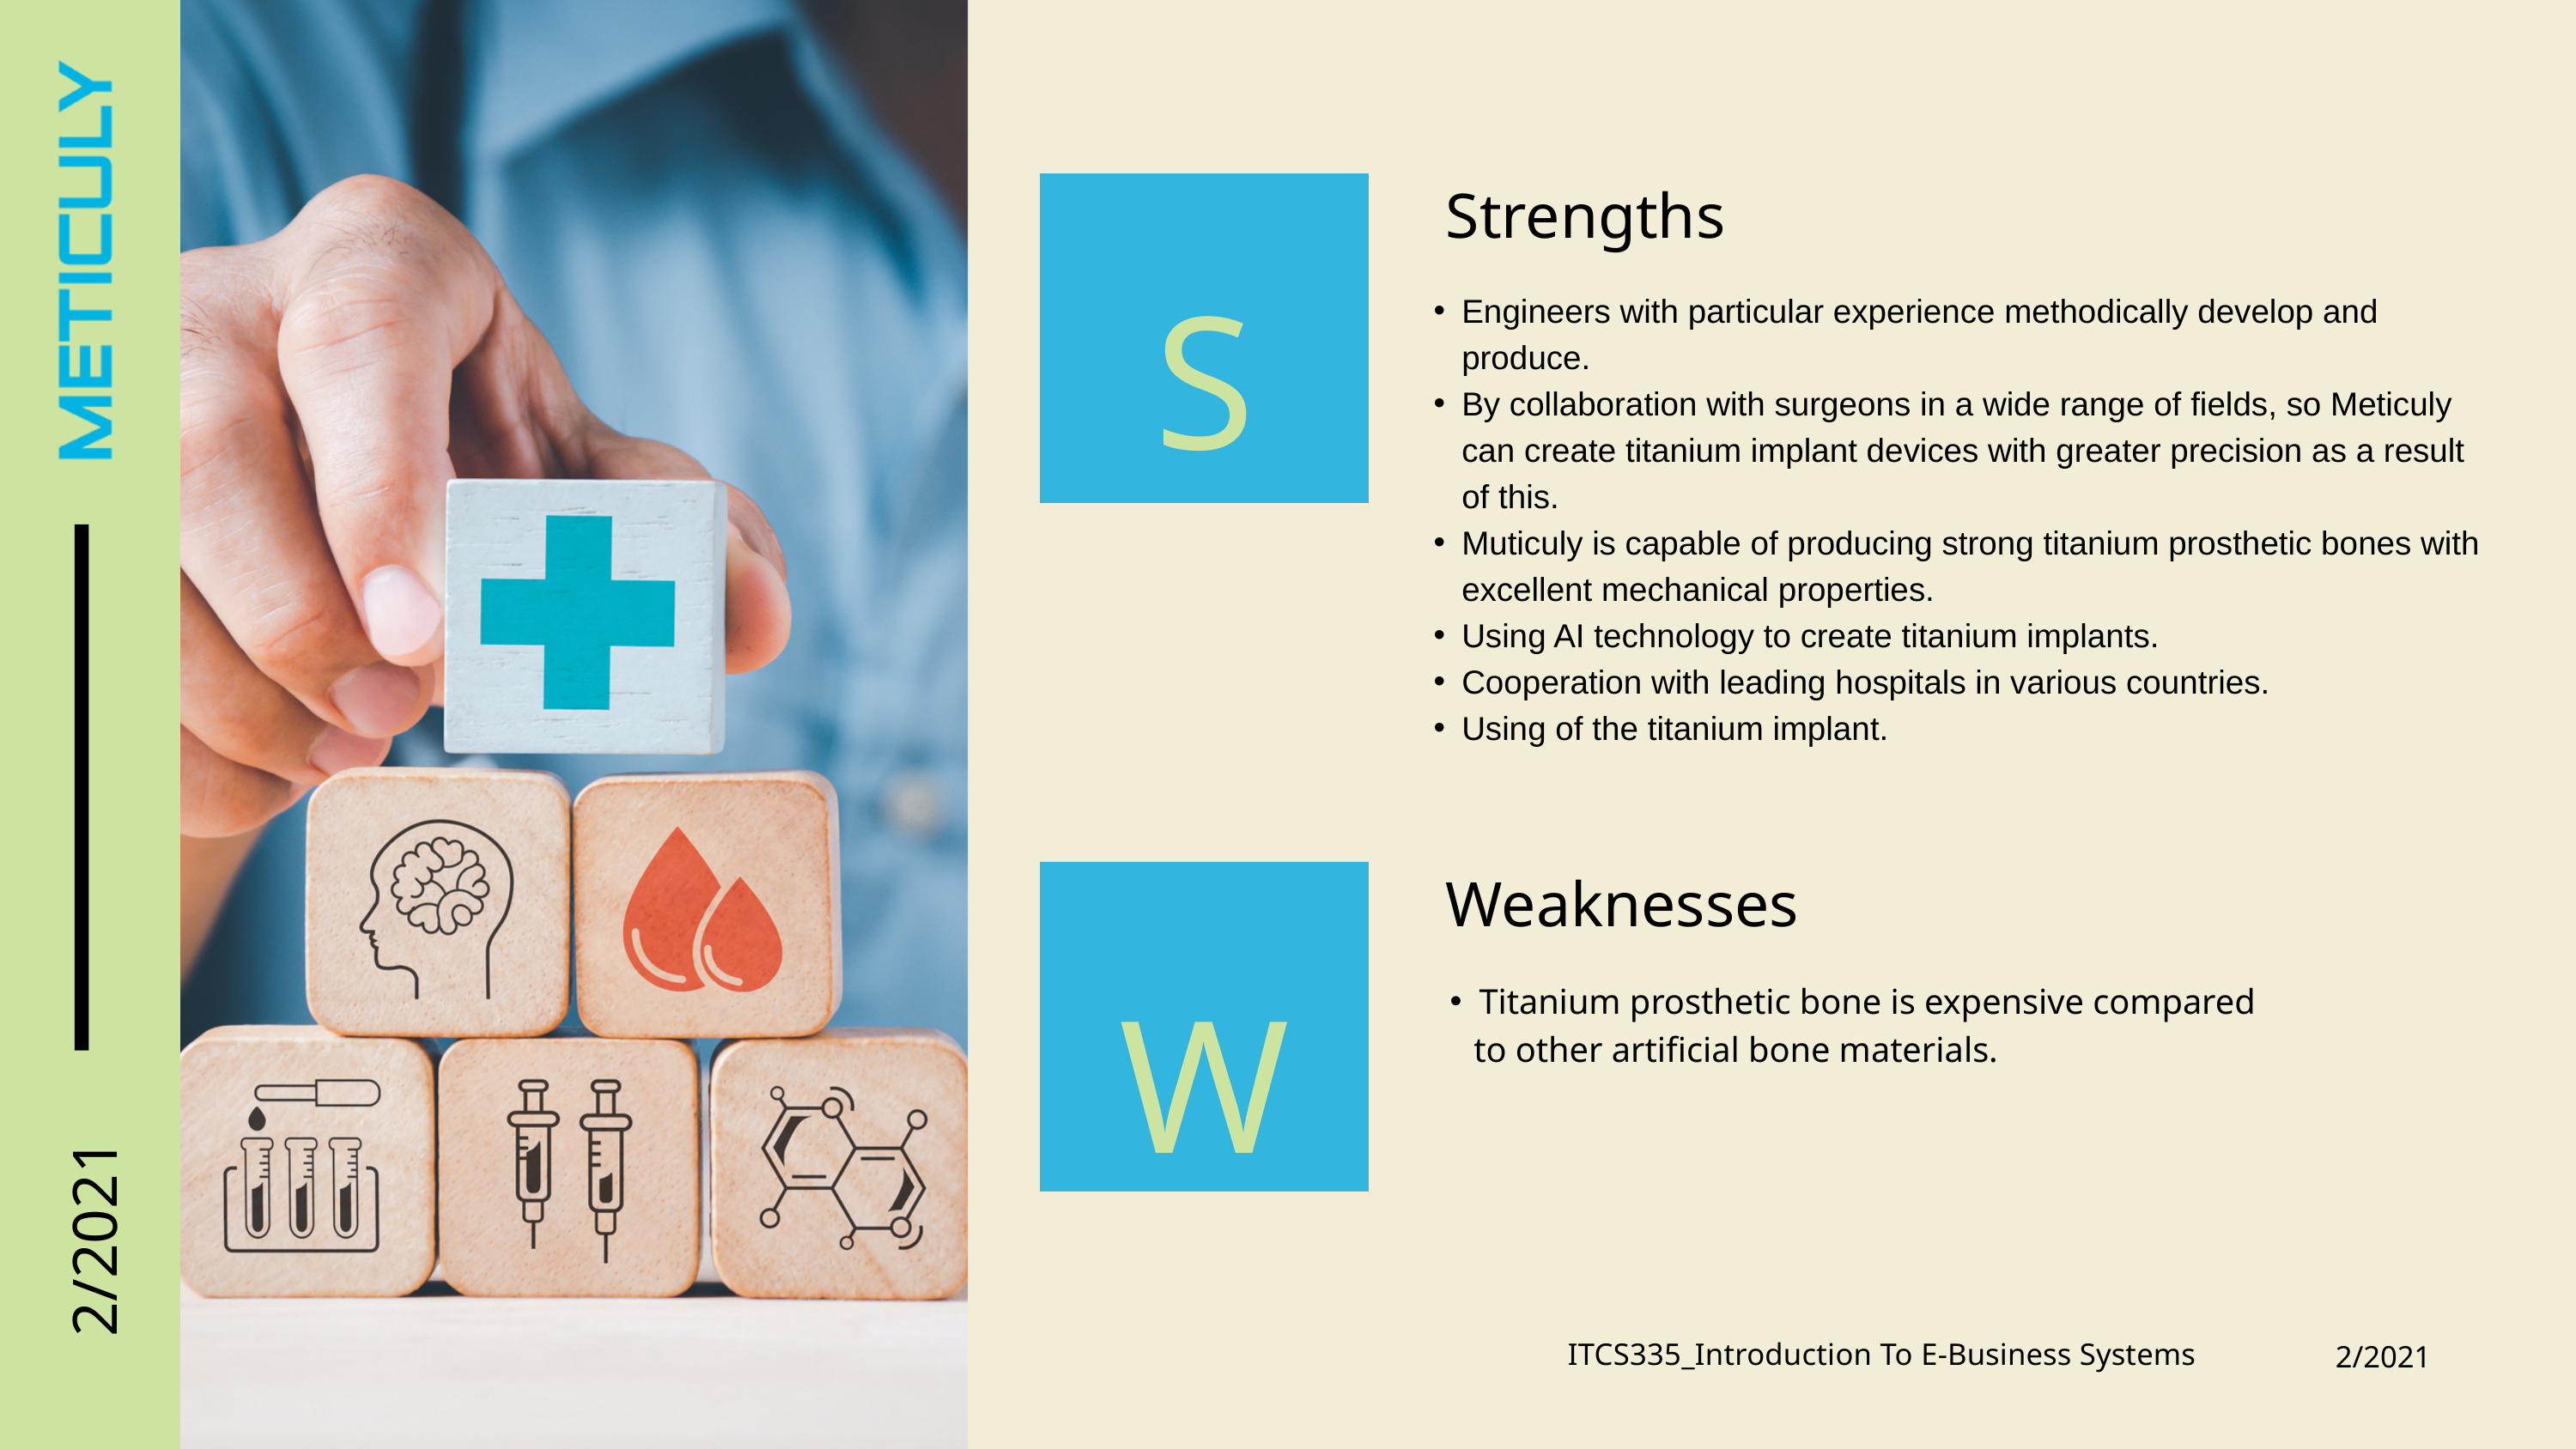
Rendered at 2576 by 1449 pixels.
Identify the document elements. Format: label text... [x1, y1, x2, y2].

text_box Engineers with particular experience methodically develop and produce. By collaboration with surgeons in a wide range of fields, so Meticuly can create titanium implant devices with greater precision as a result of this. Muticuly is capable of producing strong titanium prosthetic bones with excellent mechanical properties. Using AI technology to create titanium implants. Cooperation with leading hospitals in various countries. Using of the titanium implant. [1405, 283, 2501, 794]
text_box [0, 0, 178, 1449]
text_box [1039, 173, 1370, 503]
picture [179, 0, 969, 1449]
text_box ITCS335_Introduction To E-Business Systems [1567, 1329, 2289, 1413]
text_box Weaknesses [1446, 852, 2059, 939]
text_box 2/2021 [2289, 1331, 2432, 1374]
text_box Strengths [1446, 164, 2059, 251]
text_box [1039, 862, 1370, 1192]
text_box Titanium prosthetic bone is expensive compared to other artificial bone materials. [1420, 973, 2329, 1113]
